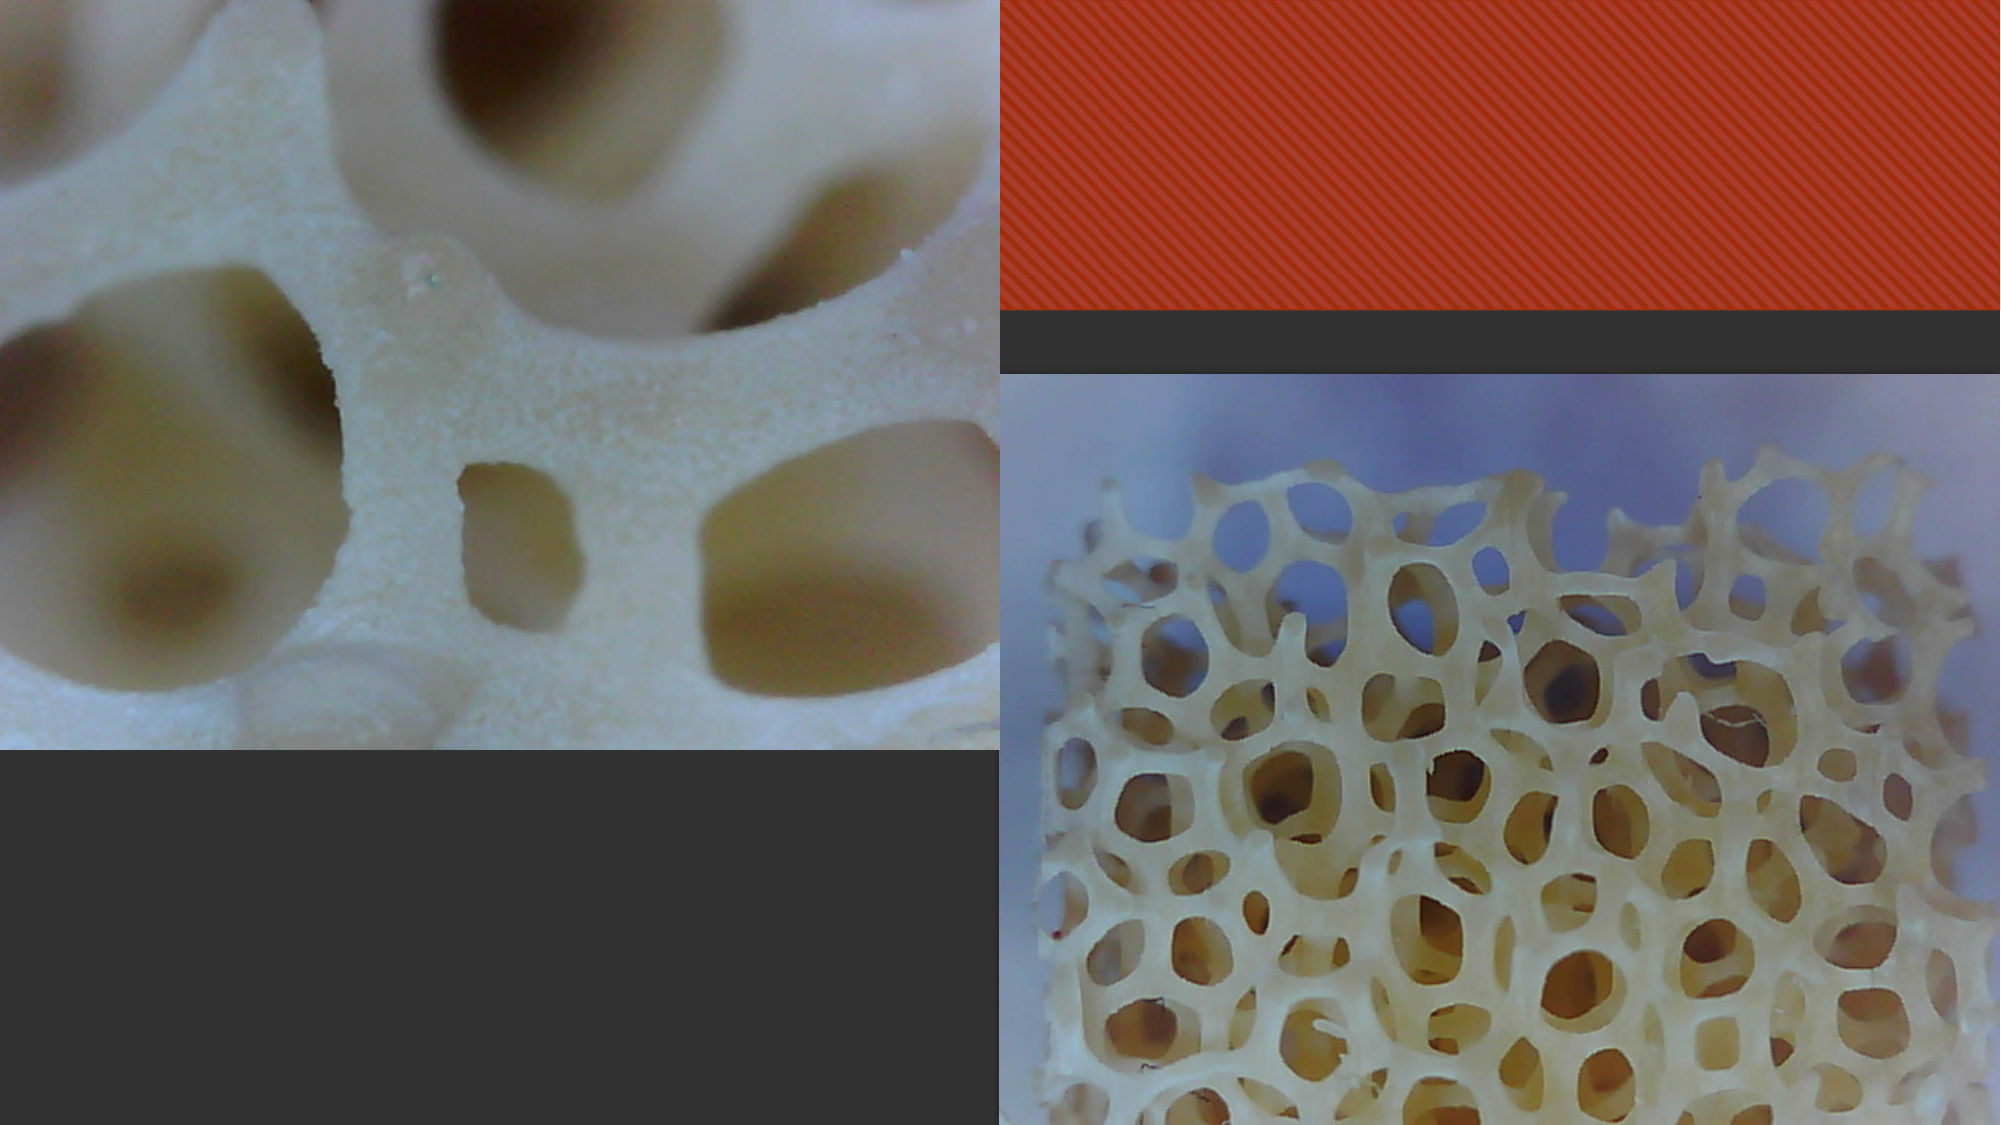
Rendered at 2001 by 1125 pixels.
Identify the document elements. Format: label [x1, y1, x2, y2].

picture [0, 0, 1001, 751]
list [999, 374, 2000, 1125]
